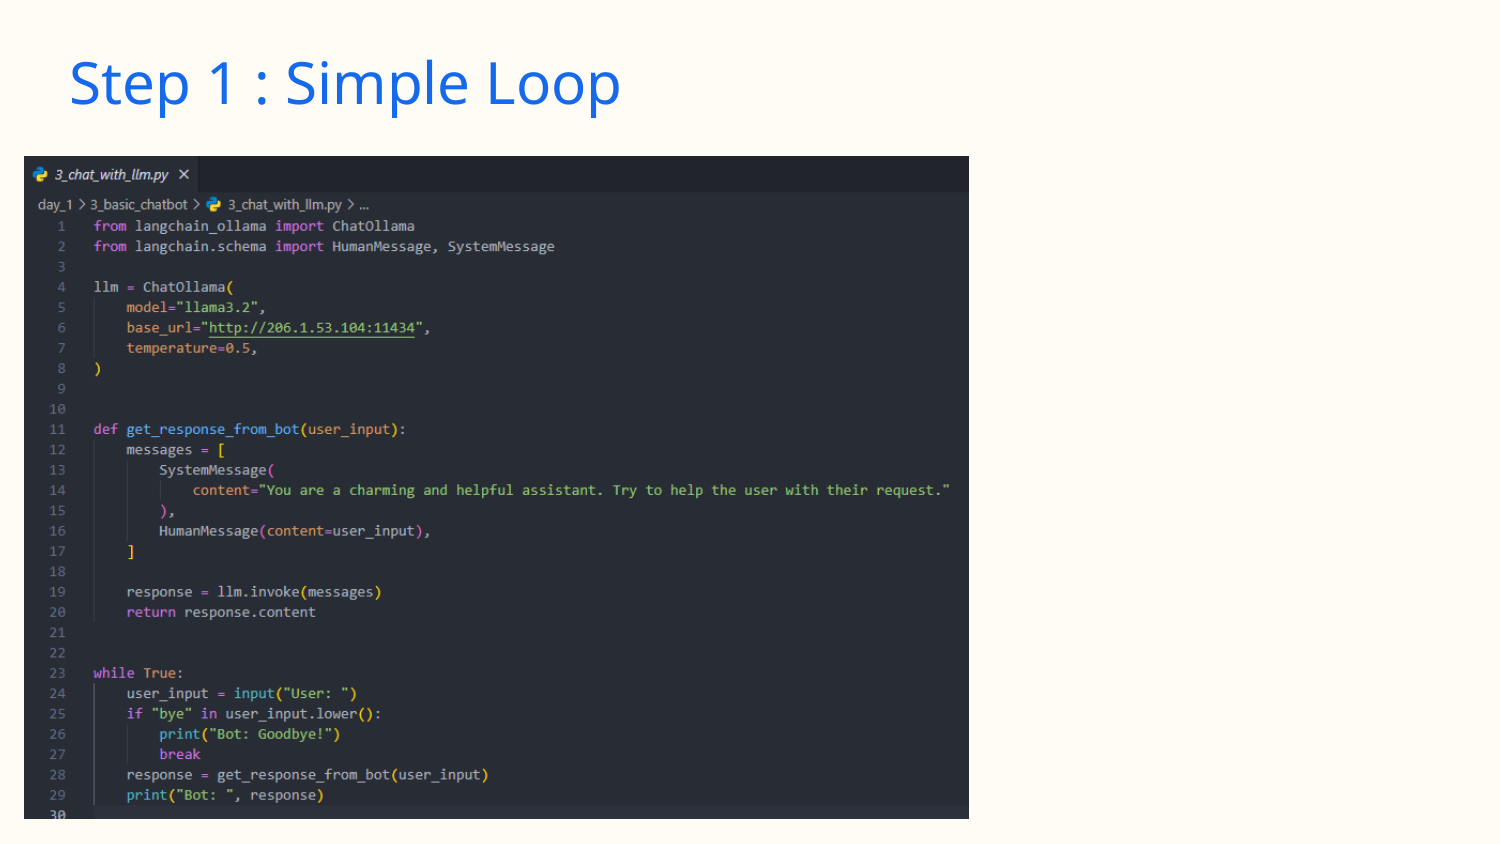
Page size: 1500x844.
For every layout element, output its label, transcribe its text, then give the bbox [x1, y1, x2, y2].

picture [24, 156, 969, 819]
title Step 1 : Simple Loop [54, 30, 1446, 132]
